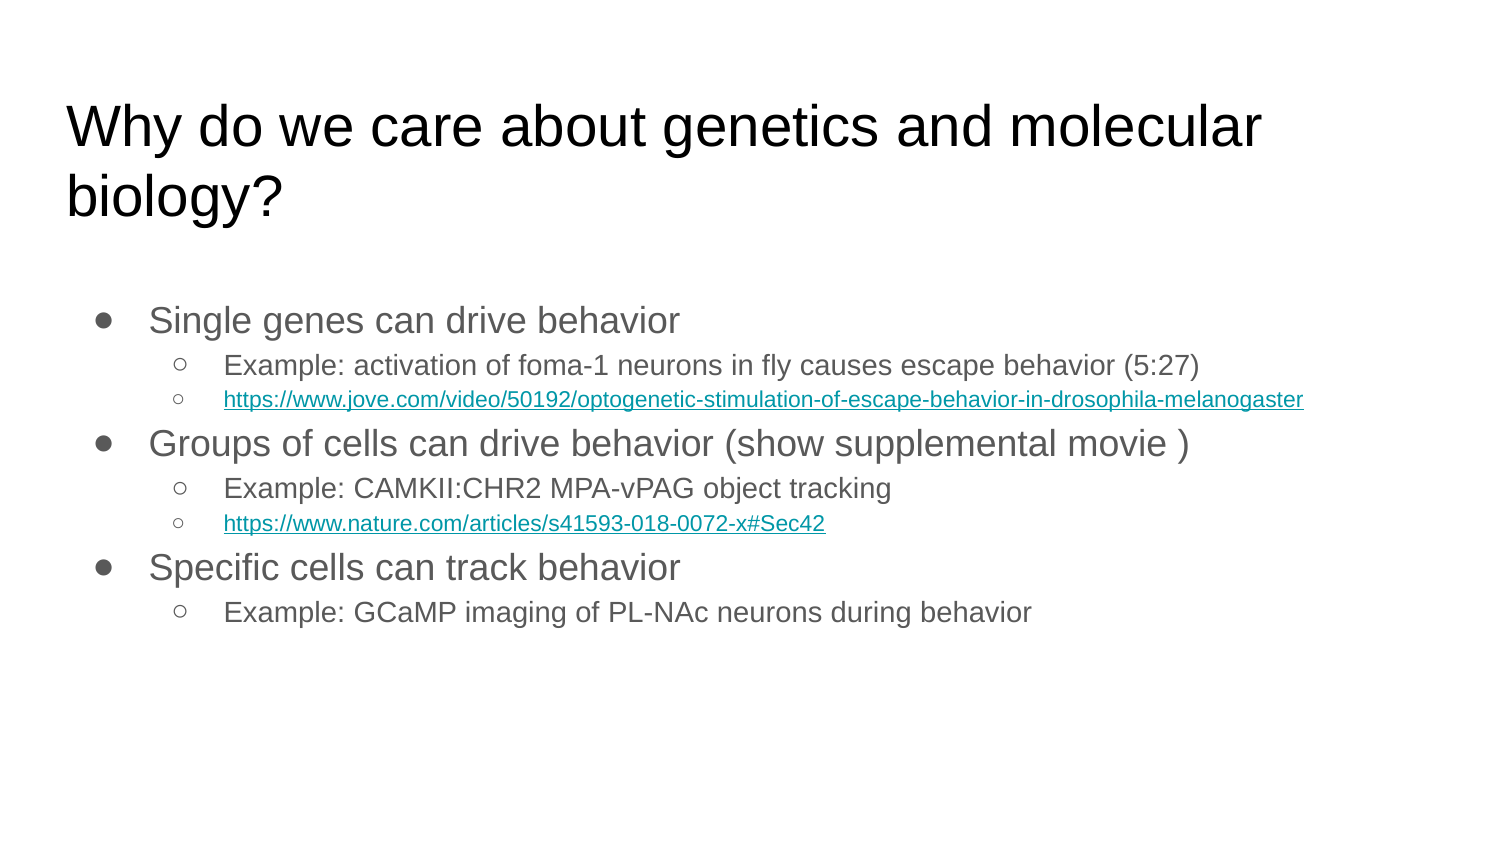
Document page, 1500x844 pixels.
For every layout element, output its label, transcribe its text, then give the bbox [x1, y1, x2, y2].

list Single genes can drive behavior Example: activation of foma-1 neurons in fly causes escape behavior (5:27) https://www.jove.com/video/50192/optogenetic-stimulation-of-escape-behavior-in-drosophila-melanogaster Groups of cells can drive behavior (show supplemental movie ) Example: CAMKII:CHR2 MPA-vPAG object tracking https://www.nature.com/articles/s41593-018-0072-x#Sec42 Specific cells can track behavior Example: GCaMP imaging of PL-NAc neurons during behavior [58, 274, 1457, 711]
title Why do we care about genetics and molecular biology? [51, 72, 1449, 167]
